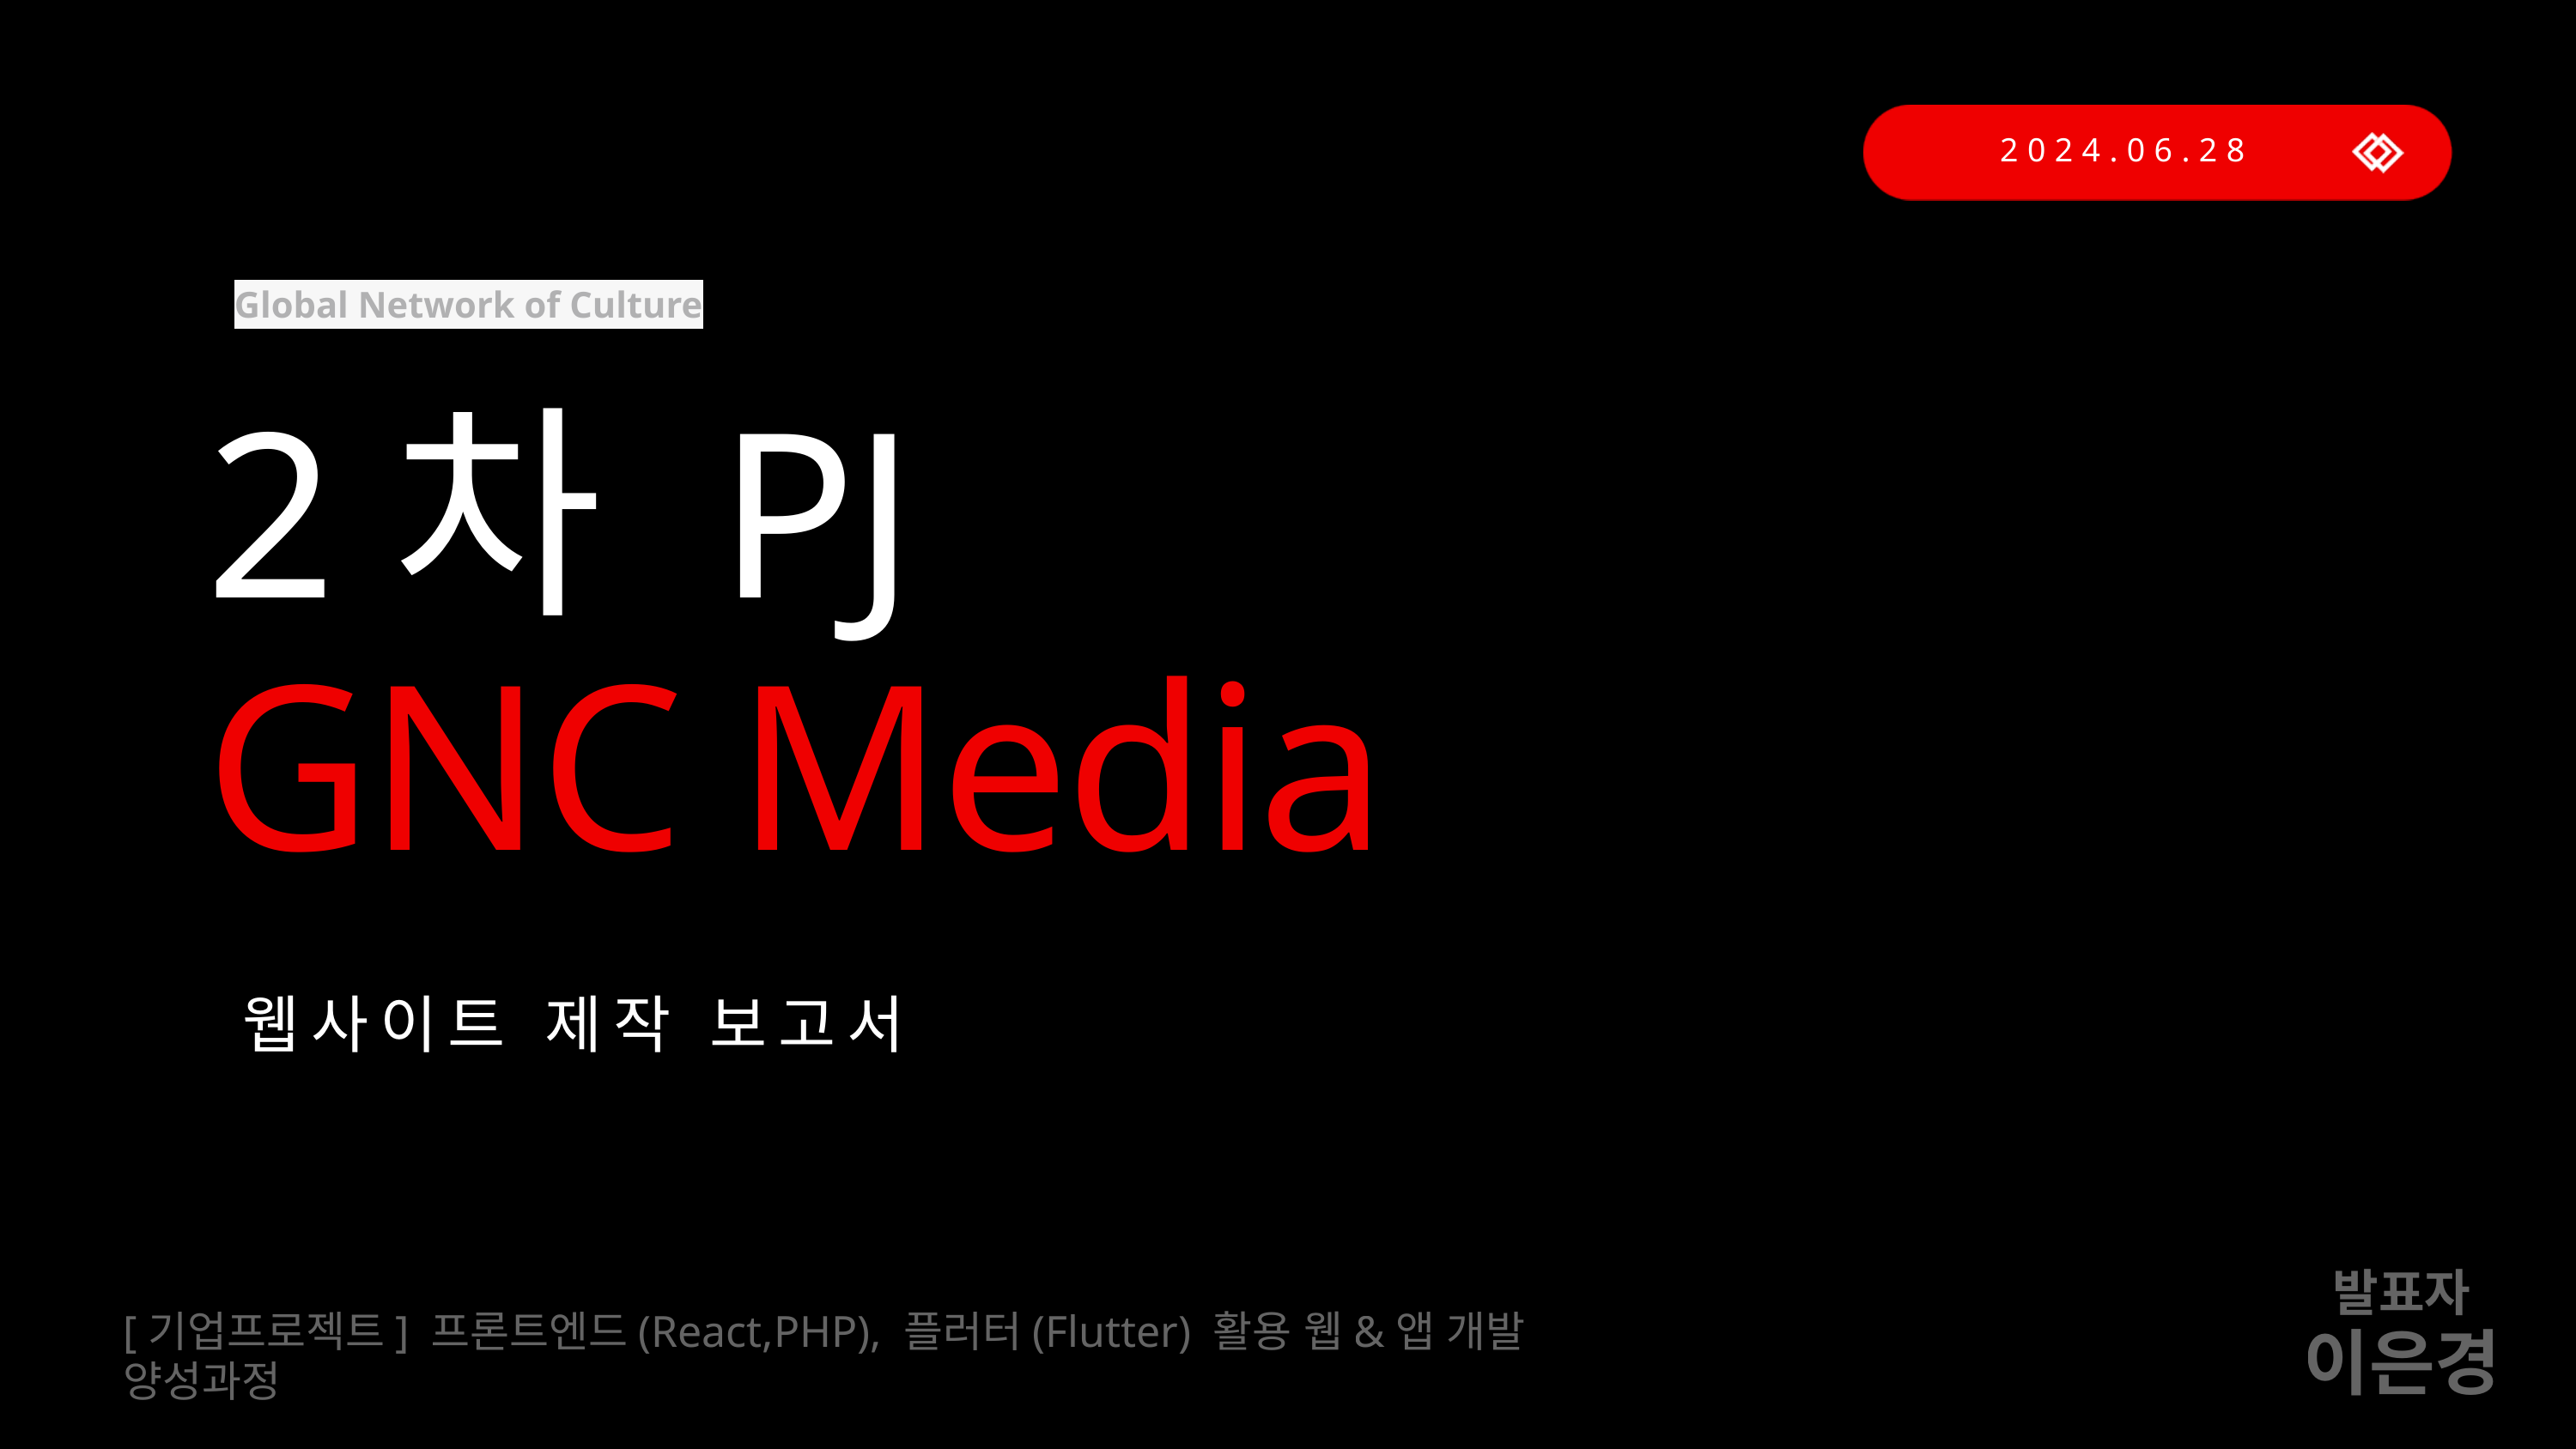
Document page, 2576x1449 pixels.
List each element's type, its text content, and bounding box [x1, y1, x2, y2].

text_box 2차 PJ GNC Media [205, 359, 1782, 937]
text_box 웹사이트 제작 보고서 [205, 981, 943, 1070]
picture [1863, 105, 2453, 201]
text_box [기업프로젝트] 프론트엔드(React,PHP), 플러터(Flutter) 활용 웹&앱 개발 양성과정 [123, 1332, 1589, 1383]
text_box Global Network of Culture [234, 282, 1086, 330]
text_box 발표자 이은경 [2129, 1287, 2501, 1383]
